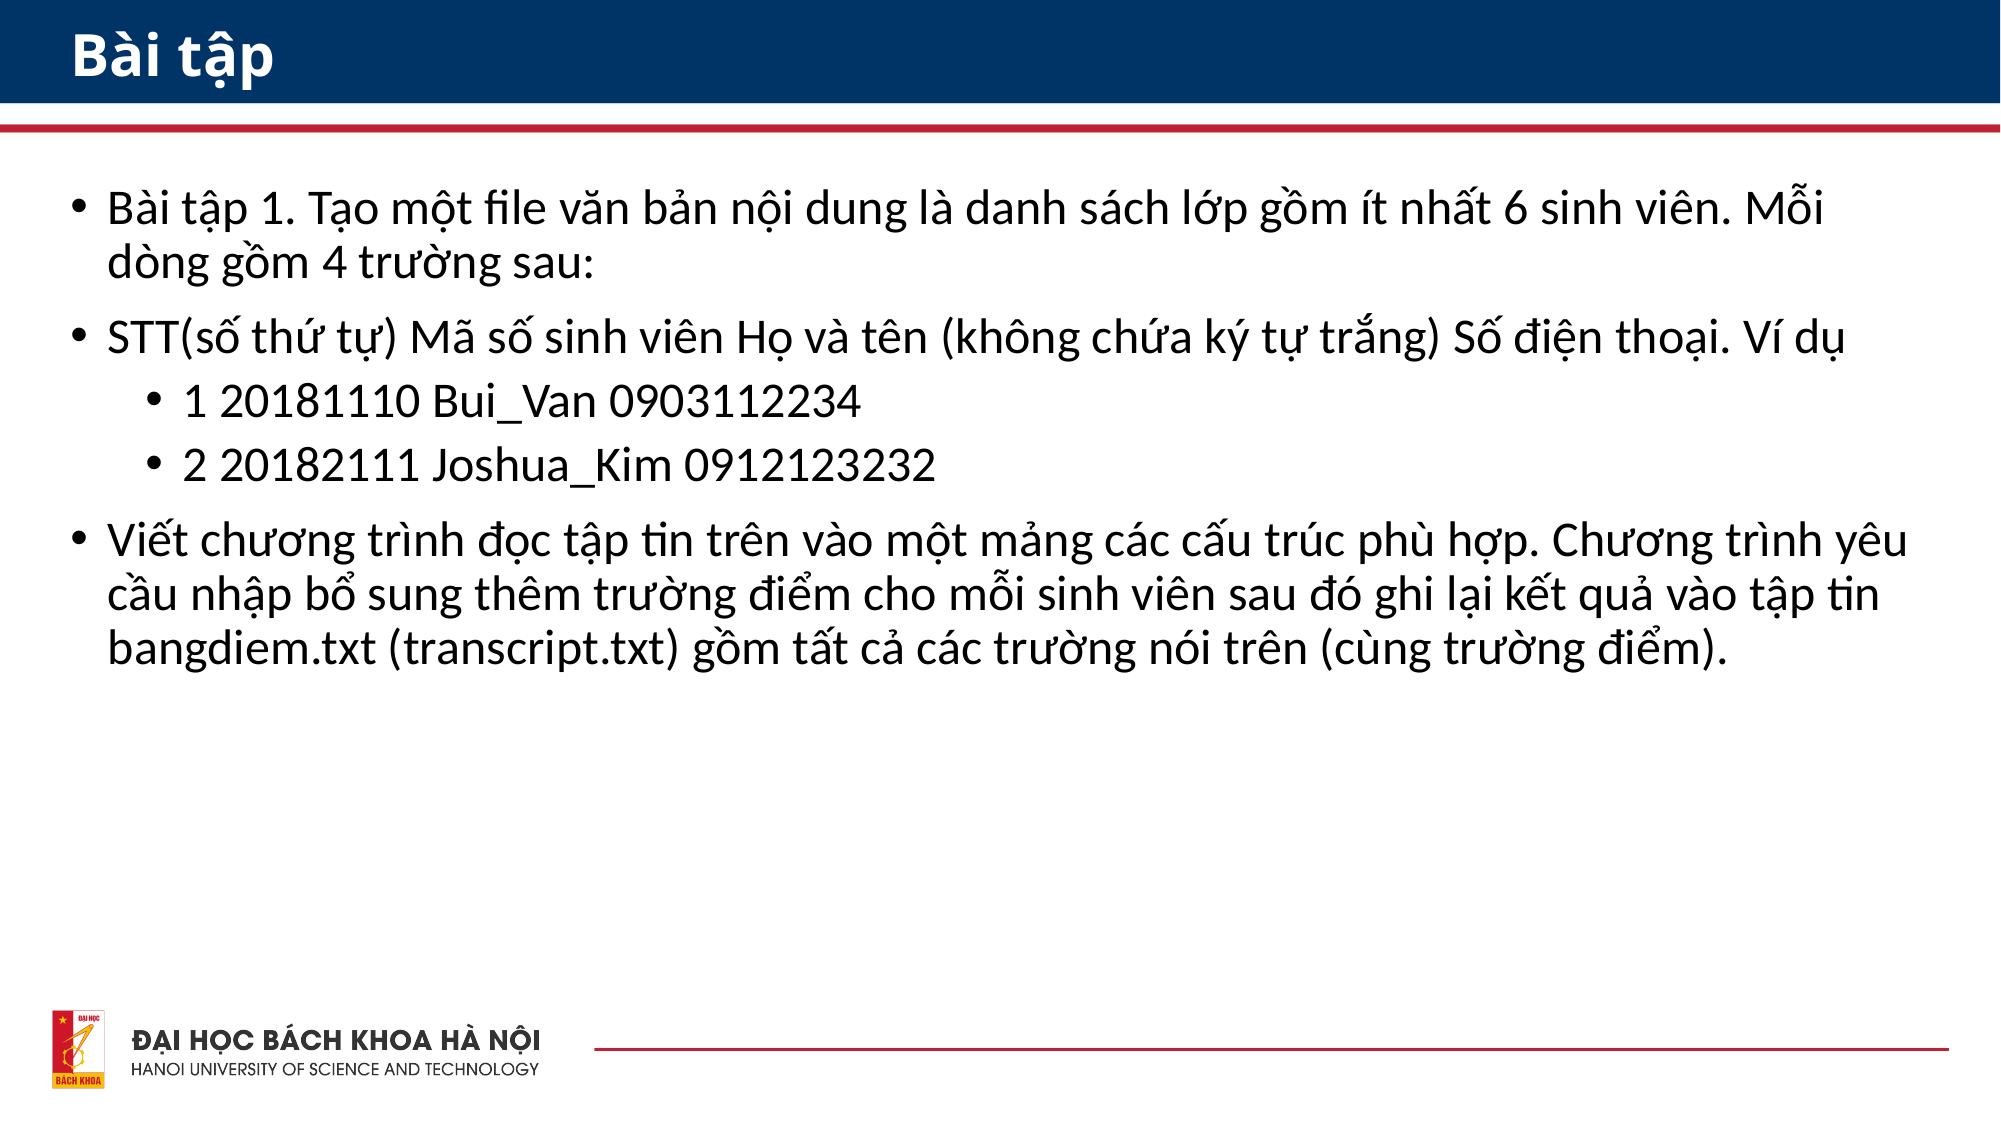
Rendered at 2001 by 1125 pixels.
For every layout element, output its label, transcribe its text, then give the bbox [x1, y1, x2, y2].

list Bài tập 1. Tạo một file văn bản nội dung là danh sách lớp gồm ít nhất 6 sinh viên. Mỗi dòng gồm 4 trường sau: STT(số thứ tự) Mã số sinh viên Họ và tên (không chứa ký tự trắng) Số điện thoại. Ví dụ 1 20181110 Bui_Van 0903112234 2 20182111 Joshua_Kim 0912123232 Viết chương trình đọc tập tin trên vào một mảng các cấu trúc phù hợp. Chương trình yêu cầu nhập bổ sung thêm trường điểm cho mỗi sinh viên sau đó ghi lại kết quả vào tập tin bangdiem.txt (transcript.txt) gồm tất cả các trường nói trên (cùng trường điểm). [55, 173, 1945, 979]
title Bài tập [55, 18, 1945, 90]
picture [0, 0, 2001, 1125]
